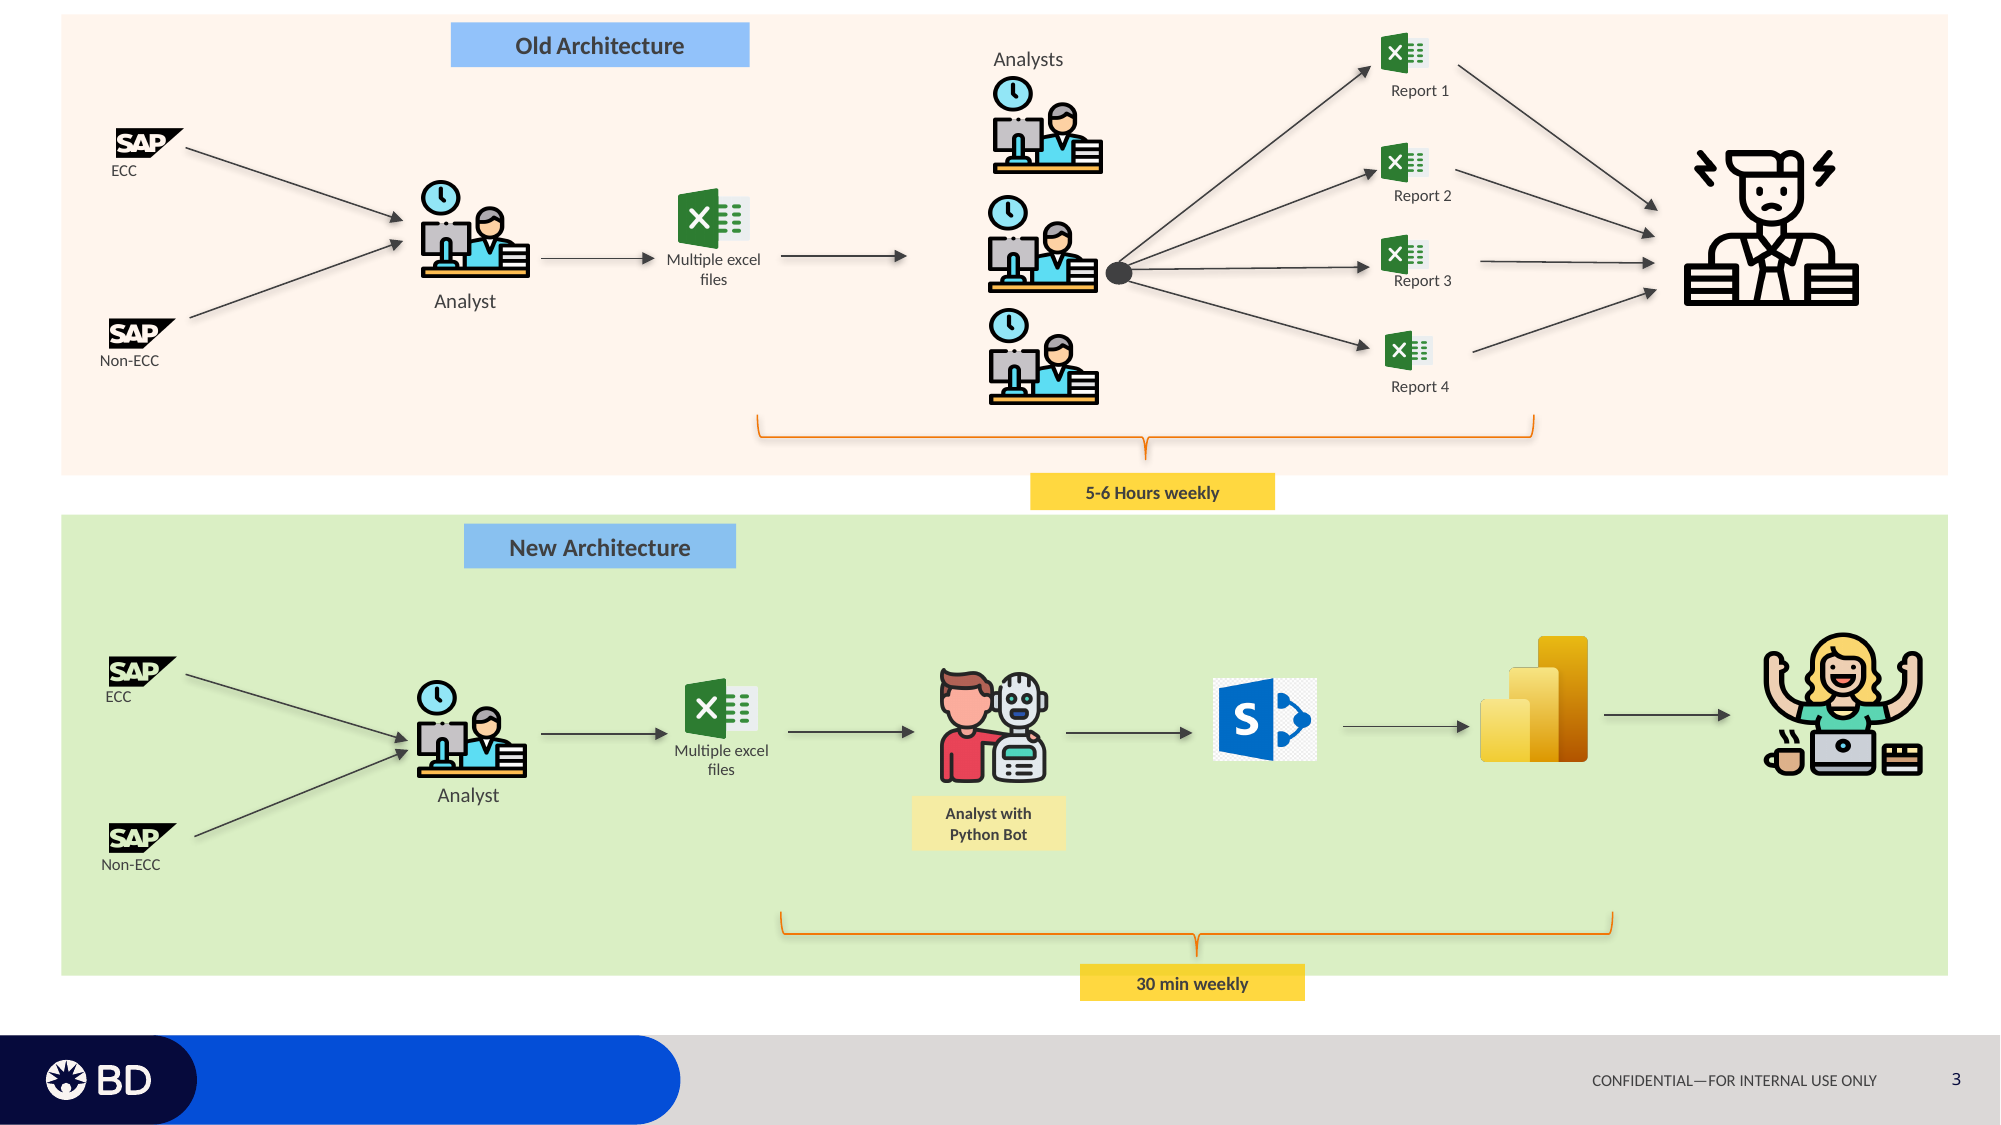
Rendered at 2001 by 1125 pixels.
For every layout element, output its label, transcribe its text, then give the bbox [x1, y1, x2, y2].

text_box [61, 14, 1949, 1012]
slide_number 3 [1882, 1050, 1977, 1110]
picture [936, 668, 1052, 783]
